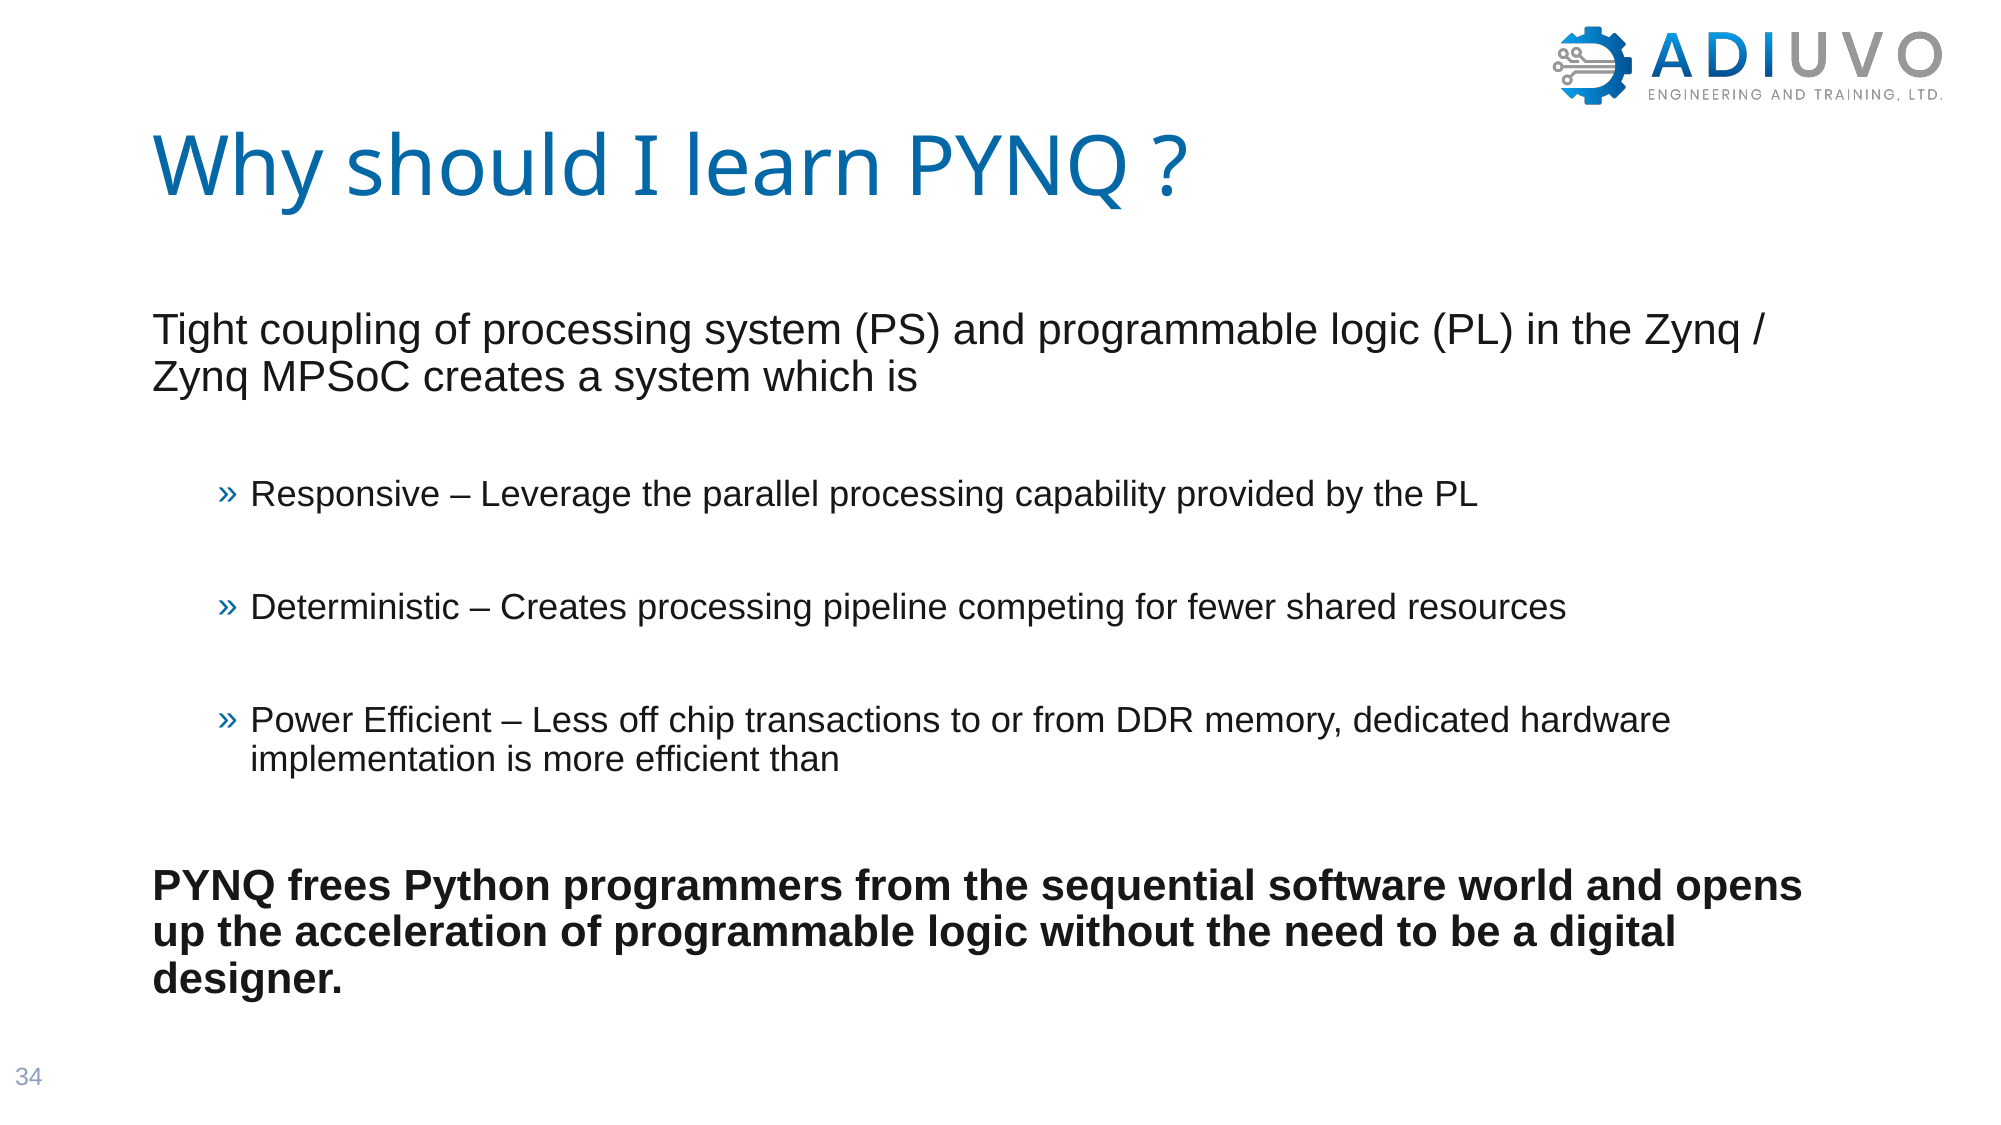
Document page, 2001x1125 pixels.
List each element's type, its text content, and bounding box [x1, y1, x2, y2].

title Why should I learn PYNQ ? [137, 59, 1863, 278]
slide_number 34 [0, 1045, 450, 1106]
list Tight coupling of processing system (PS) and programmable logic (PL) in the Zynq / Zynq MPSoC creates a system which is Responsive – Leverage the parallel processing capability provided by the PL Deterministic – Creates processing pipeline competing for fewer shared resources Power Efficient – Less off chip transactions to or from DDR memory, dedicated hardware implementation is more efficient than PYNQ frees Python programmers from the sequential software world and opens up the acceleration of programmable logic without the need to be a digital designer. [137, 299, 1863, 1014]
picture [1549, 15, 1949, 119]
